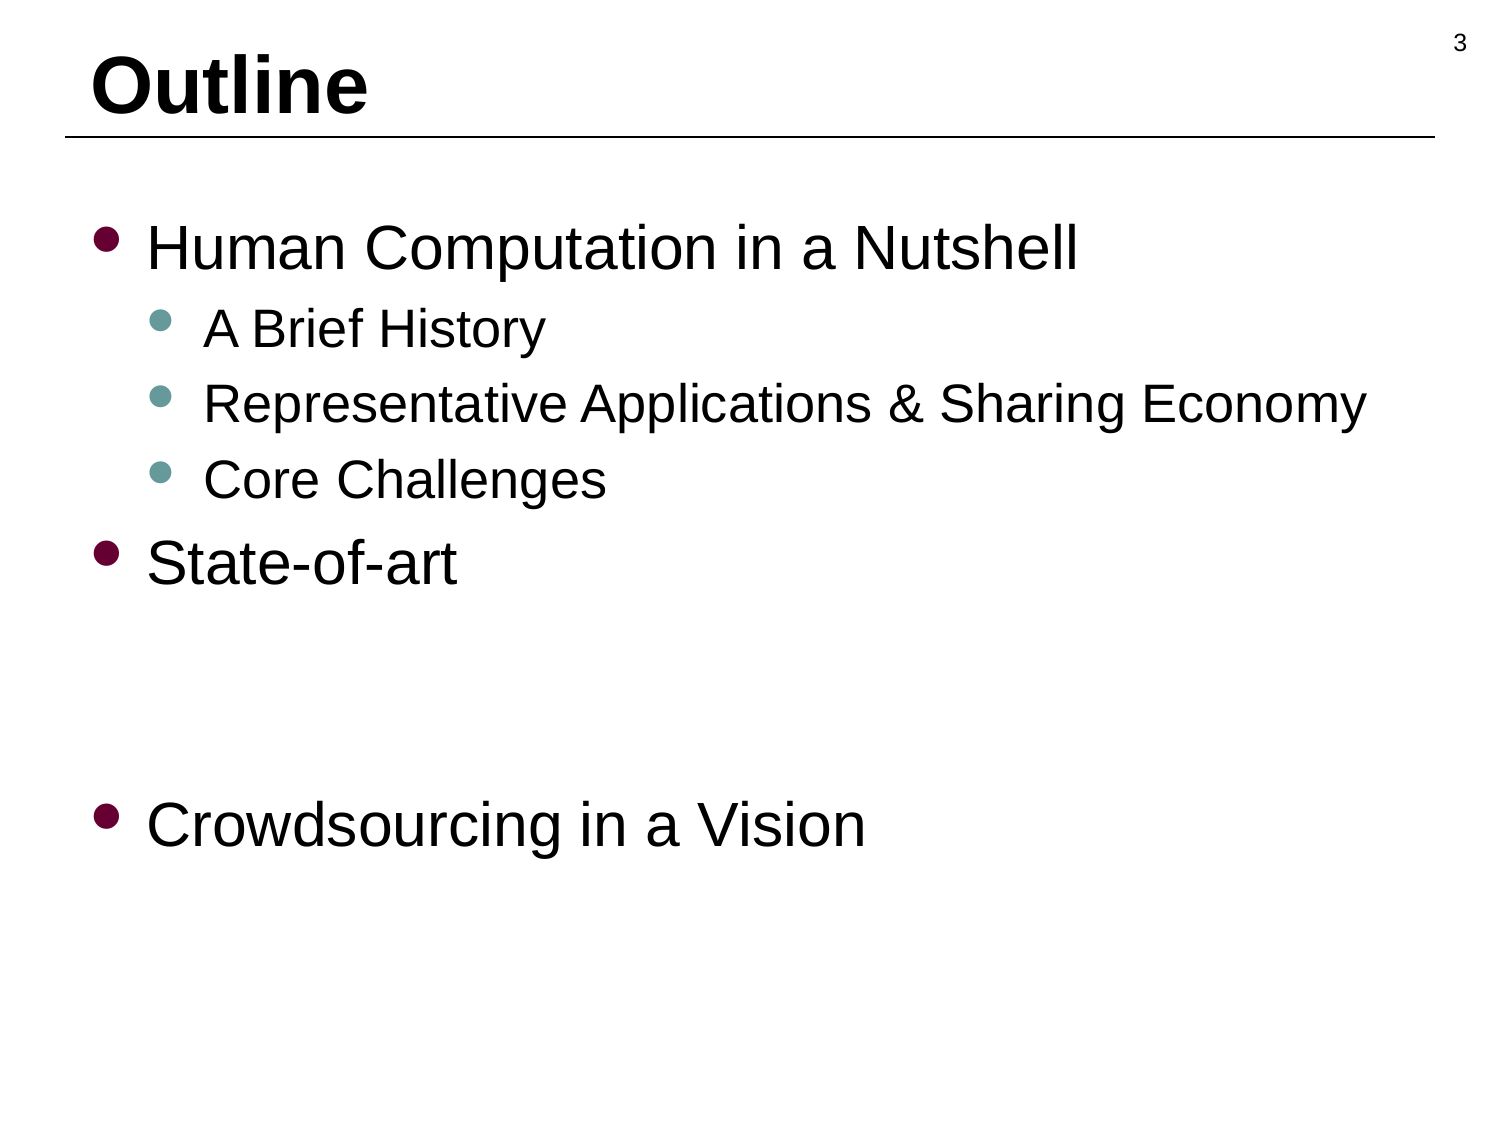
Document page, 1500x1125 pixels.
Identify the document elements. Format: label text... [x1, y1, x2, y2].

slide_number 3 [1131, 18, 1483, 62]
list Human Computation in a Nutshell A Brief History Representative Applications & Sharing Economy Core Challenges State-of-art Crowdsourcing in a Vision [75, 137, 1425, 948]
title Outline [75, 20, 1425, 137]
